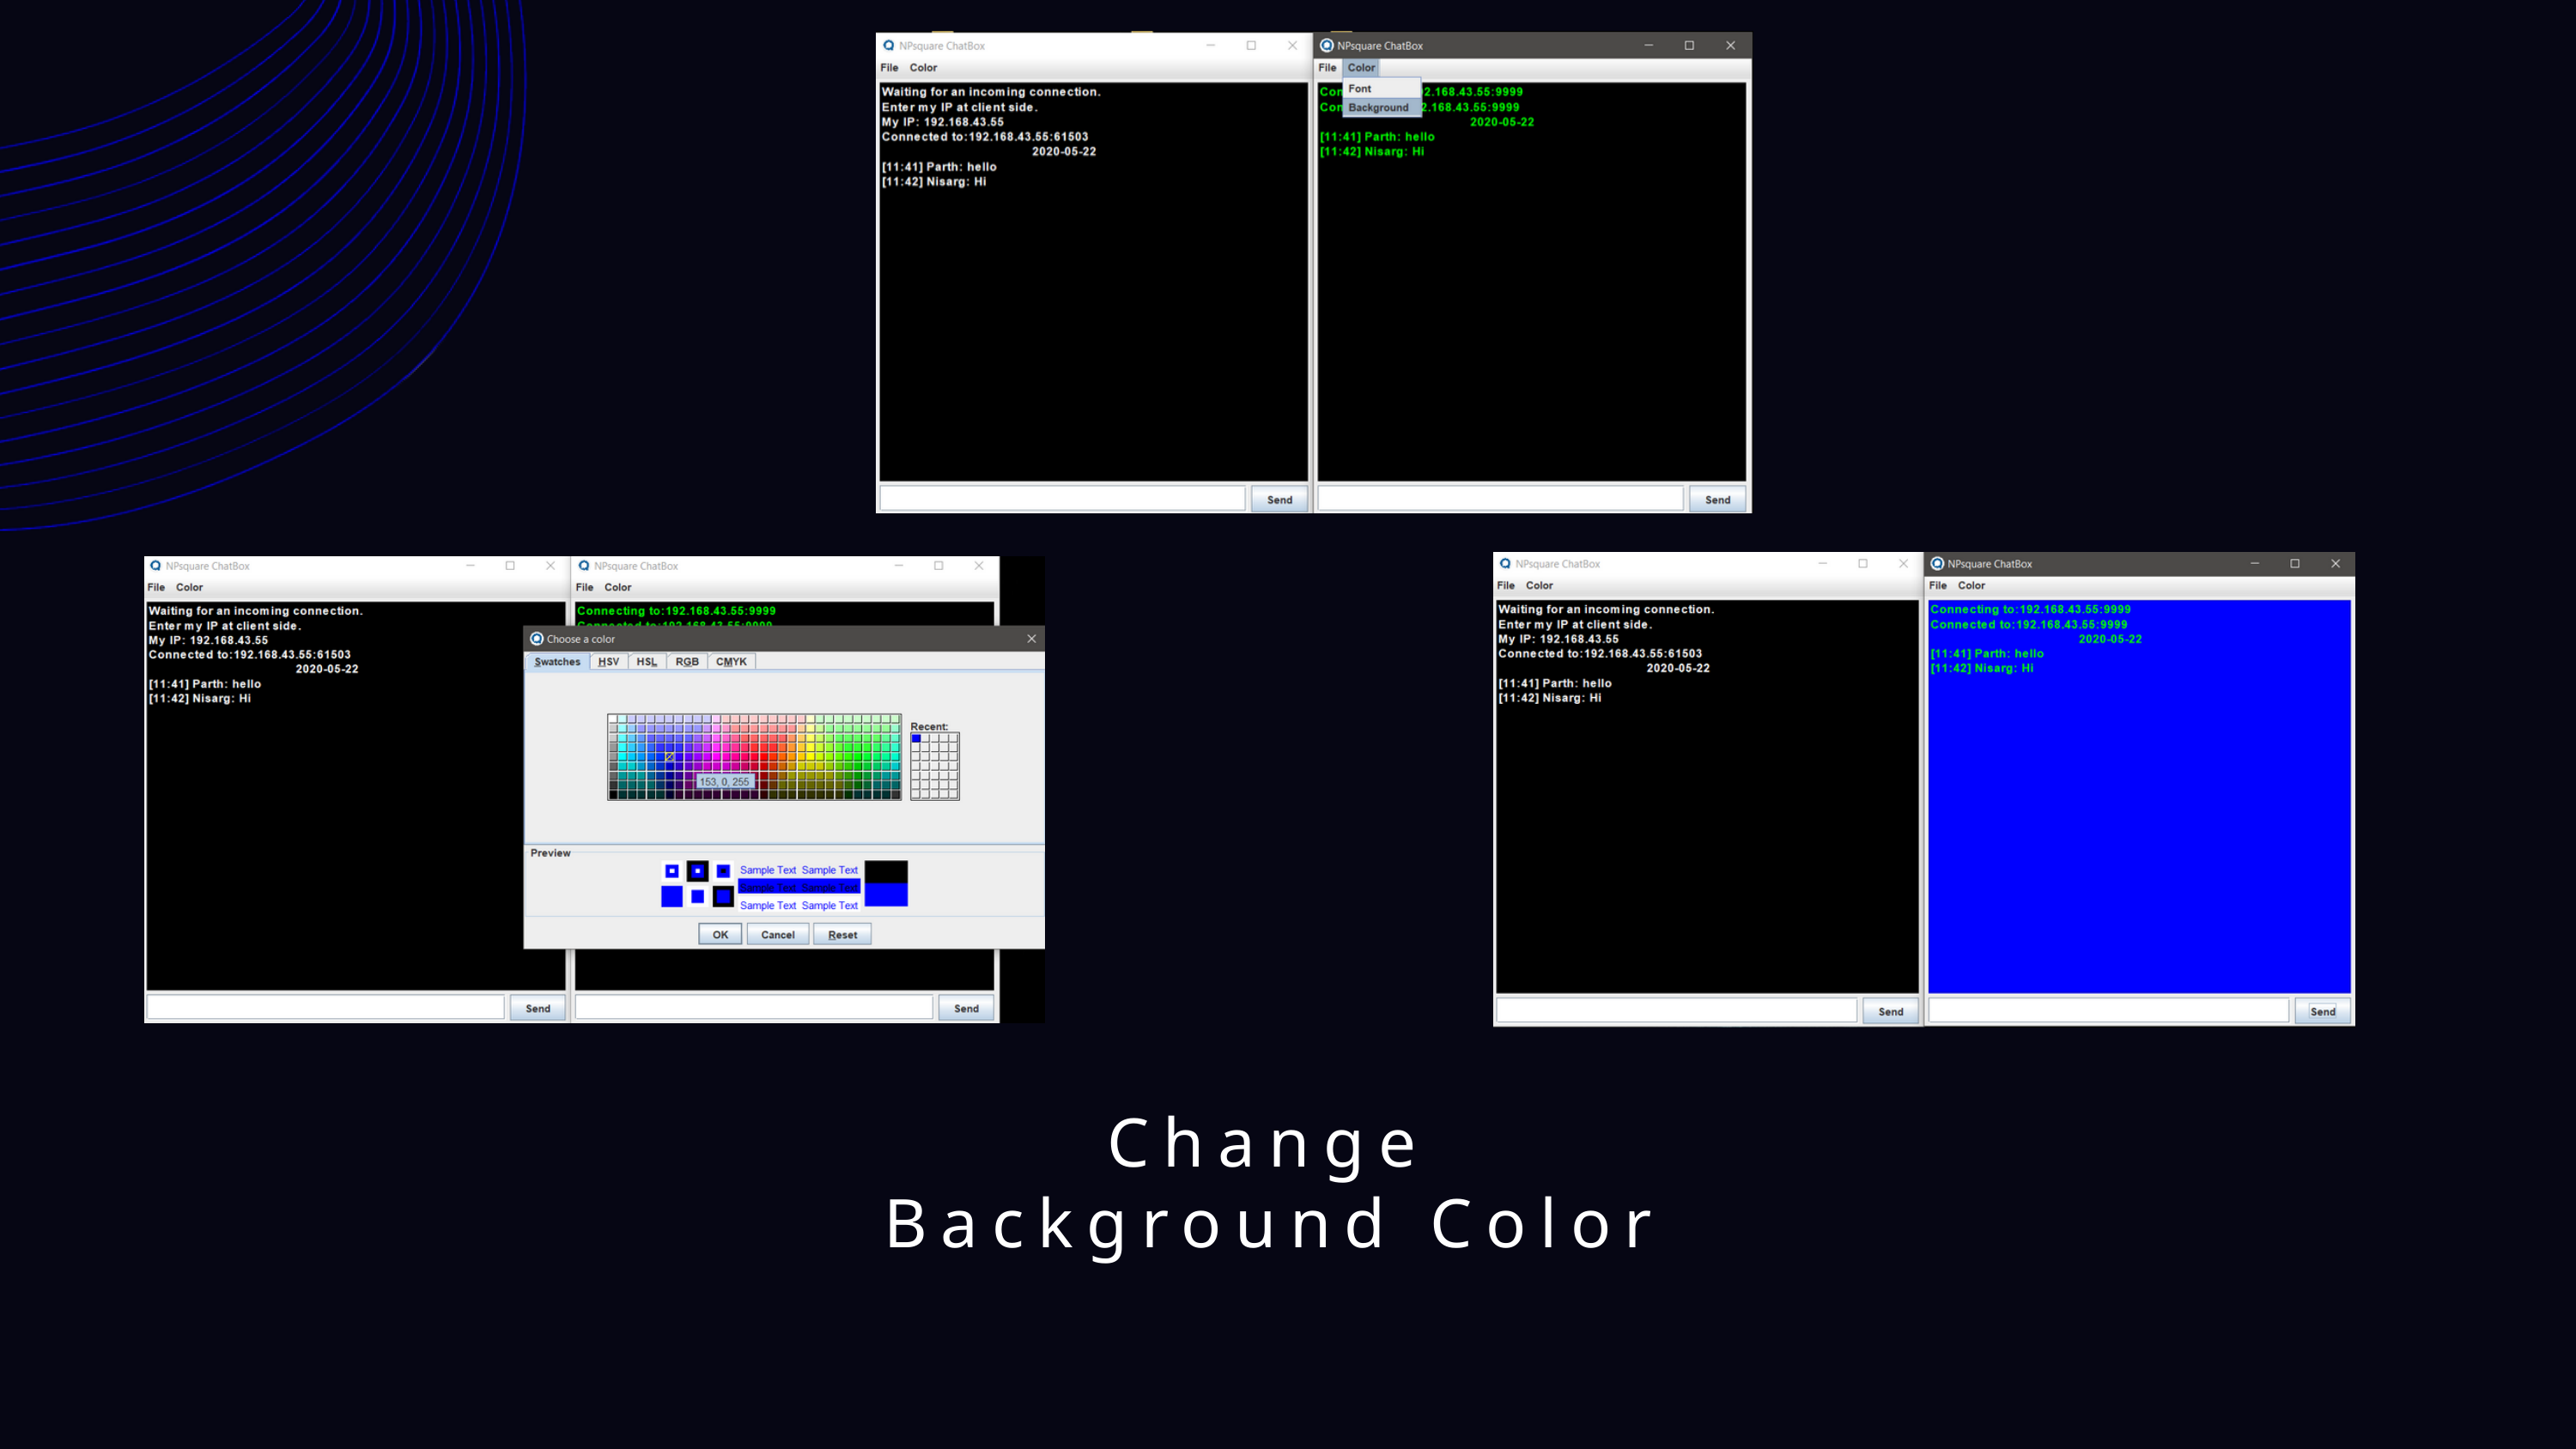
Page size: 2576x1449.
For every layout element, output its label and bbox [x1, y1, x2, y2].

picture [0, 0, 1045, 1023]
picture [876, 30, 1753, 513]
text_box [846, 929, 1691, 1343]
picture [1492, 552, 2355, 1028]
